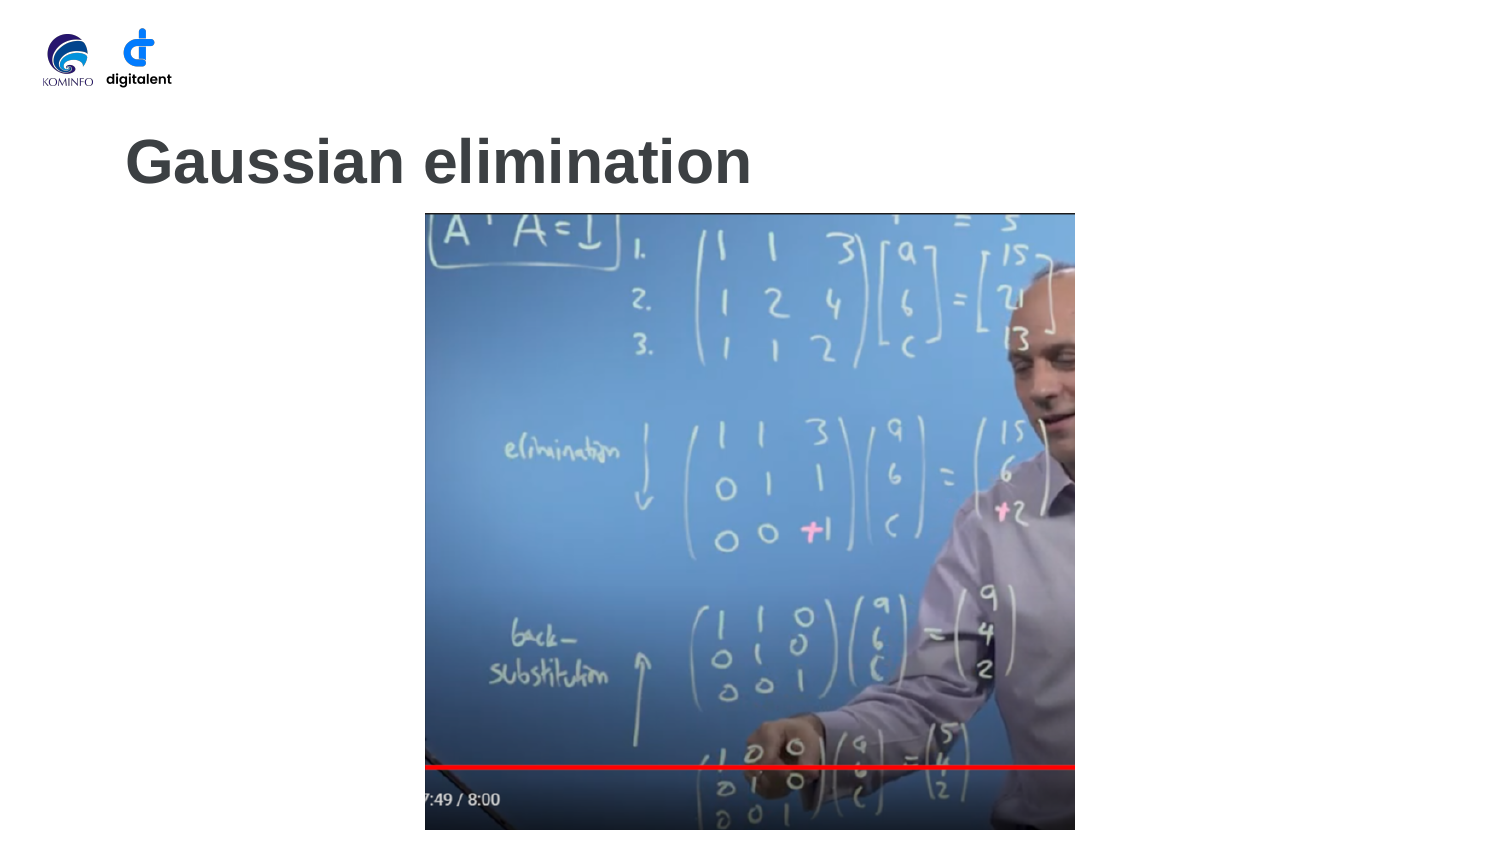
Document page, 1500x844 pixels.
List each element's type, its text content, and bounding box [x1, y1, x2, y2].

title Gaussian elimination [125, 120, 1409, 179]
picture [43, 0, 218, 140]
picture [424, 213, 1076, 830]
